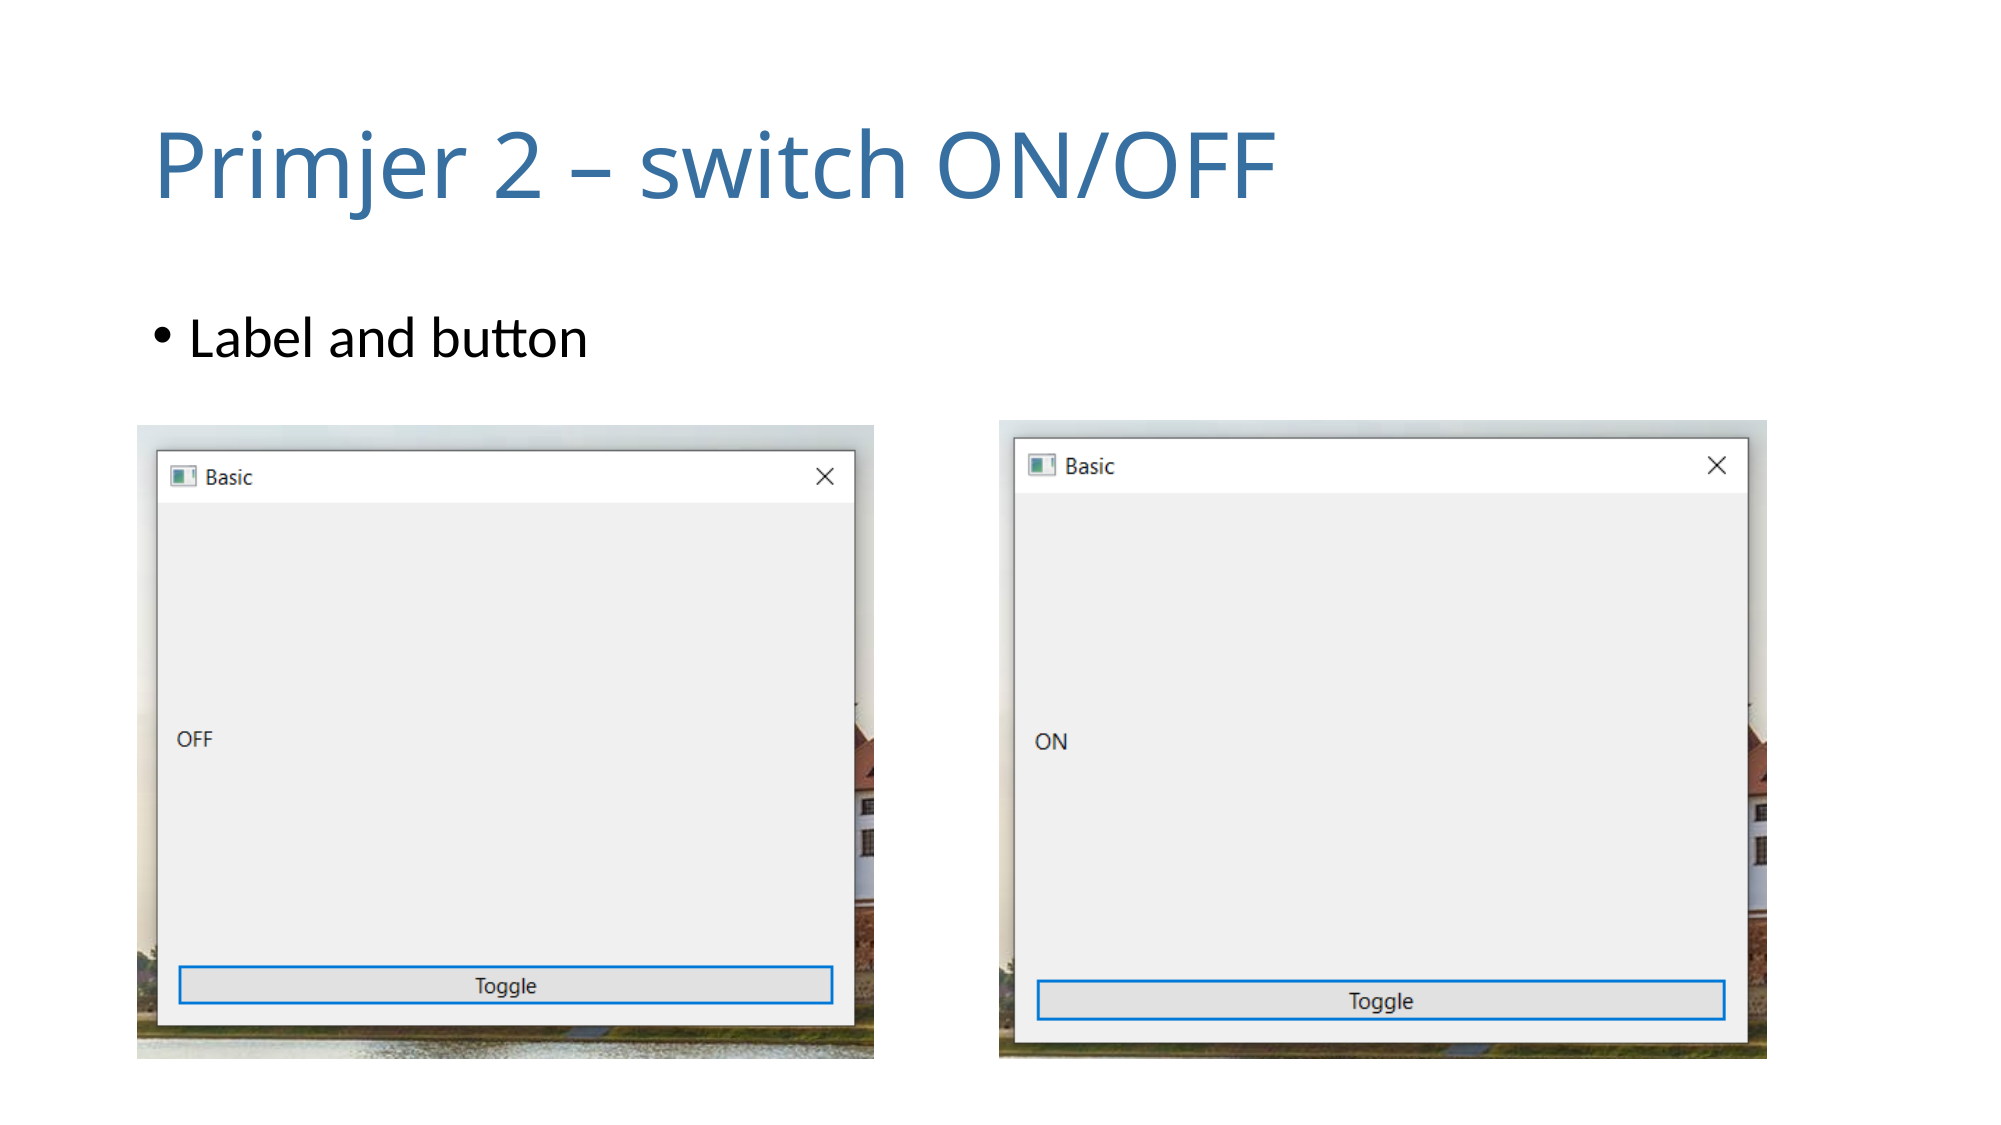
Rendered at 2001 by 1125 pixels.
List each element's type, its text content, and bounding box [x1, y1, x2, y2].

picture [999, 420, 1767, 1059]
picture [137, 425, 874, 1059]
title Primjer 2 – switch ON/OFF [137, 59, 1863, 278]
list Label and button [137, 299, 1863, 1014]
